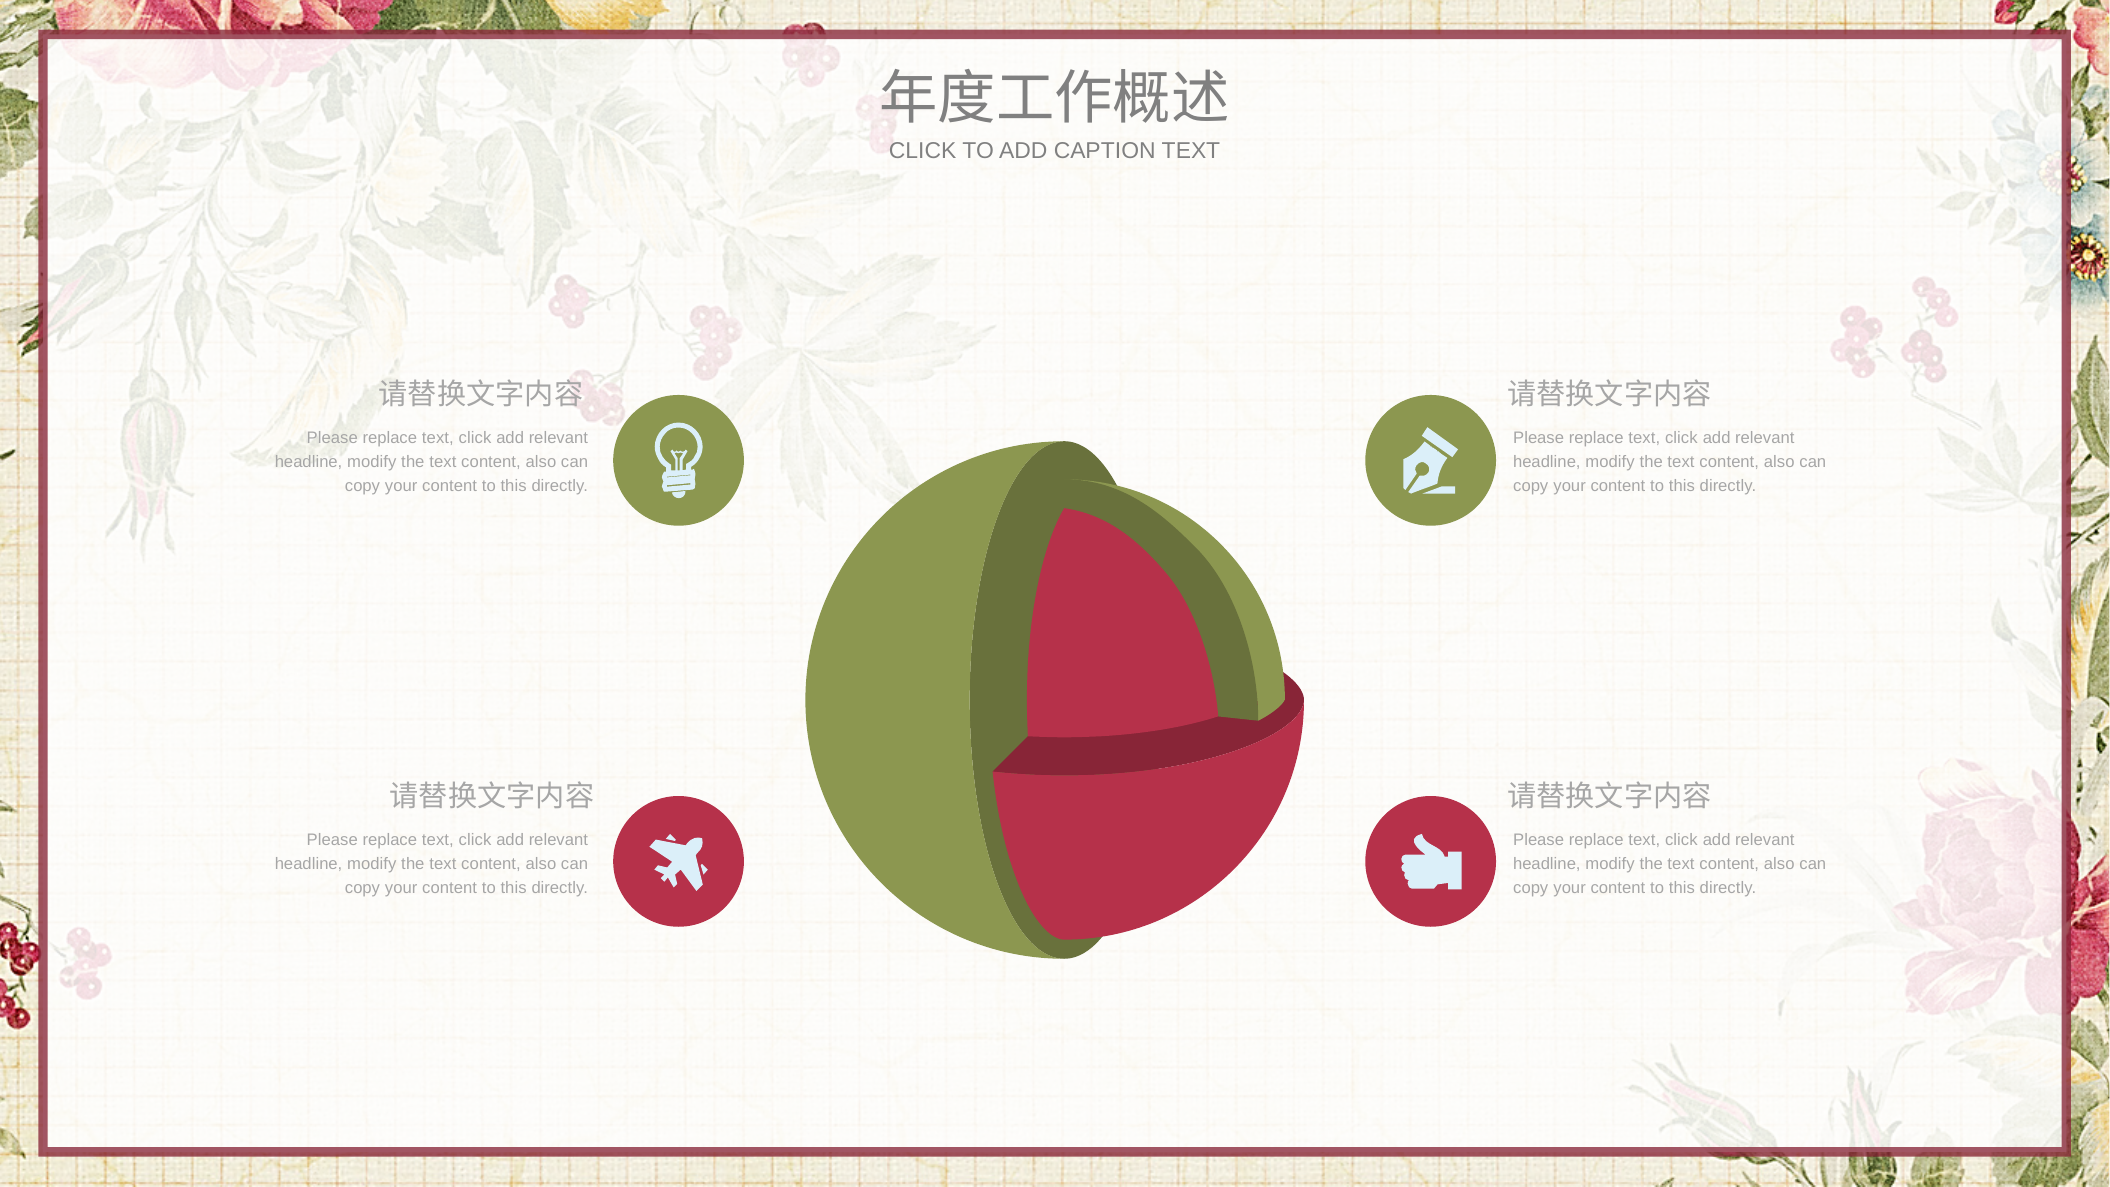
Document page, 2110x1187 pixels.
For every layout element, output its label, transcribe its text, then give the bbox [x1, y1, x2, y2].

text_box 年度工作概述 [865, 60, 1245, 131]
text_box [805, 441, 1304, 959]
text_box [613, 795, 744, 927]
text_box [613, 394, 744, 526]
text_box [1365, 795, 1497, 927]
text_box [238, 762, 611, 904]
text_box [238, 360, 604, 502]
text_box CLICK TO ADD CAPTION TEXT [865, 135, 1245, 163]
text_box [1491, 360, 1864, 502]
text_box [1365, 394, 1497, 526]
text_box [1491, 762, 1864, 904]
picture [0, 0, 2110, 1187]
